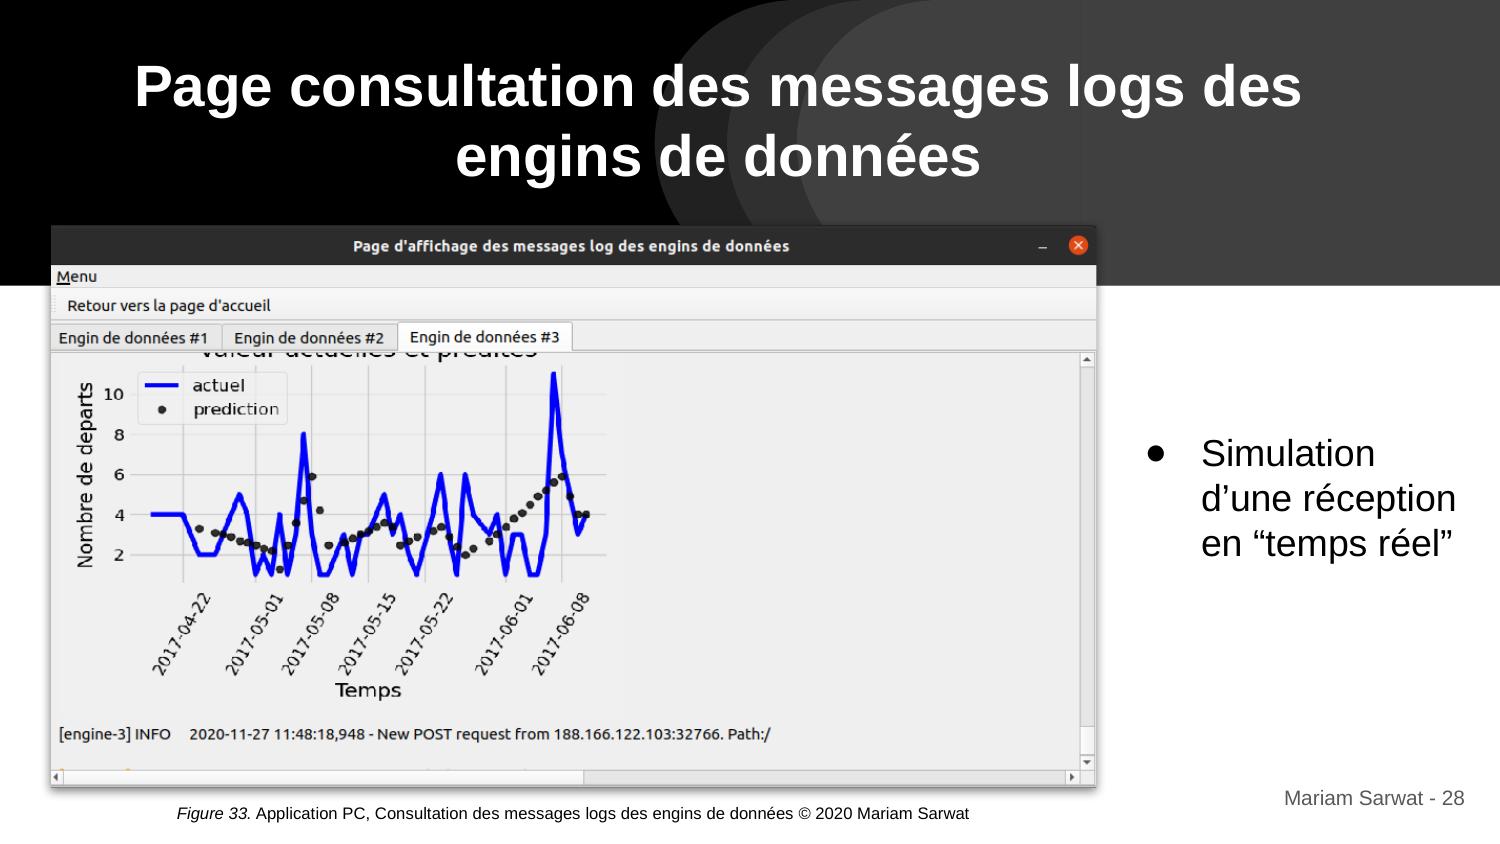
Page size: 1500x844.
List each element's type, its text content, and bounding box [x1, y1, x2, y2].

title Page consultation des messages logs des engins de données [87, 45, 1351, 204]
text_box Figure 33. Application PC, Consultation des messages logs des engins de données © 2020 Mariam Sarwat [160, 796, 987, 836]
text_box Simulation d’une réception en “temps réel” [1110, 413, 1487, 600]
slide_number Mariam Sarwat - 28 [1245, 764, 1480, 830]
picture [50, 225, 1097, 788]
